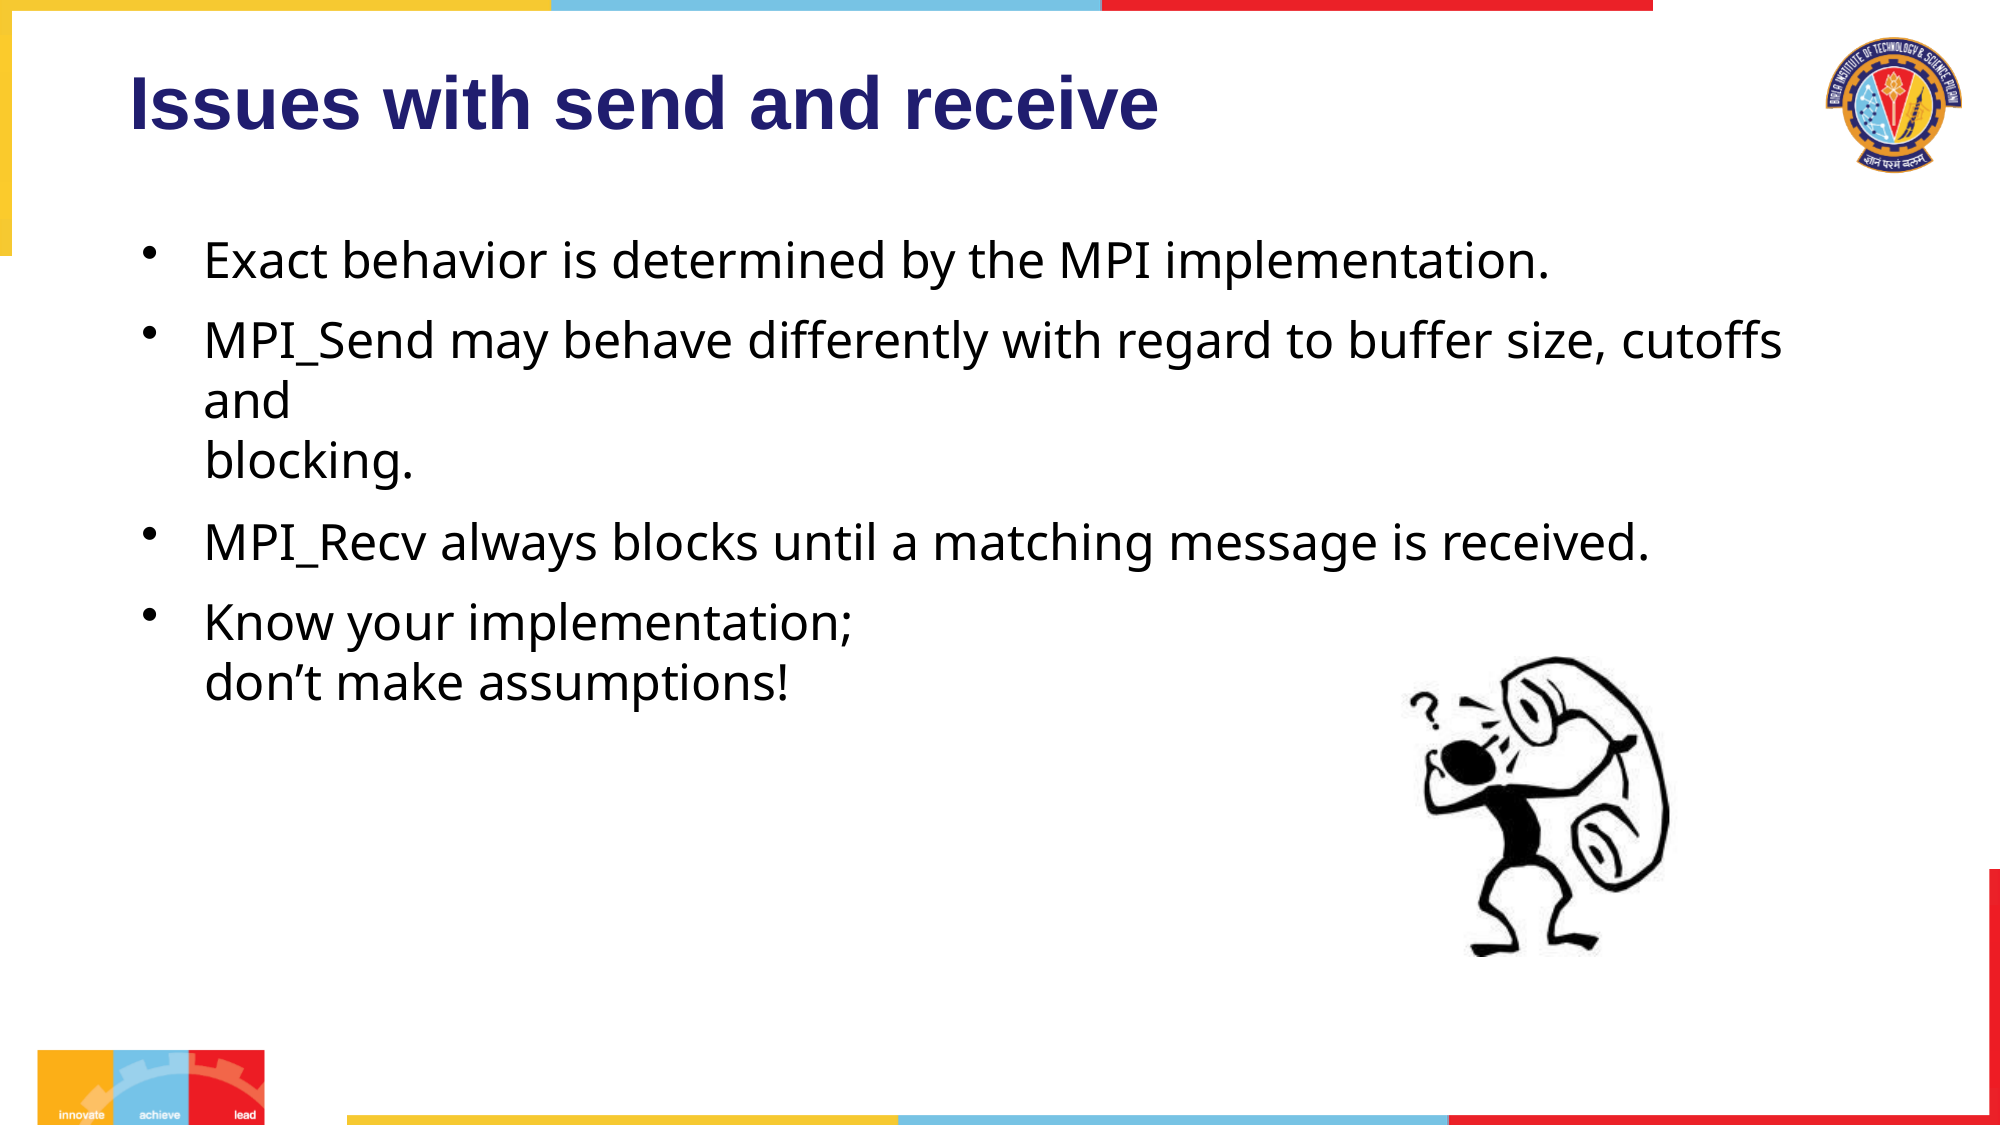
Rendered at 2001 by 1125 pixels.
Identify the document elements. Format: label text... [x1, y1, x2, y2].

picture [347, 869, 2000, 1125]
picture [1389, 656, 1690, 958]
picture [0, 0, 1653, 256]
picture [1825, 37, 1962, 174]
title Issues with send and receive [127, 52, 1873, 243]
text_box Exact behavior is determined by the MPI implementation. MPI_Send may behave differently with regard to buffer size, cutoffs and blocking. MPI_Recv always blocks until a matching message is received. Know your implementation; don’t make assumptions! [139, 205, 1790, 711]
picture [37, 1049, 265, 1125]
